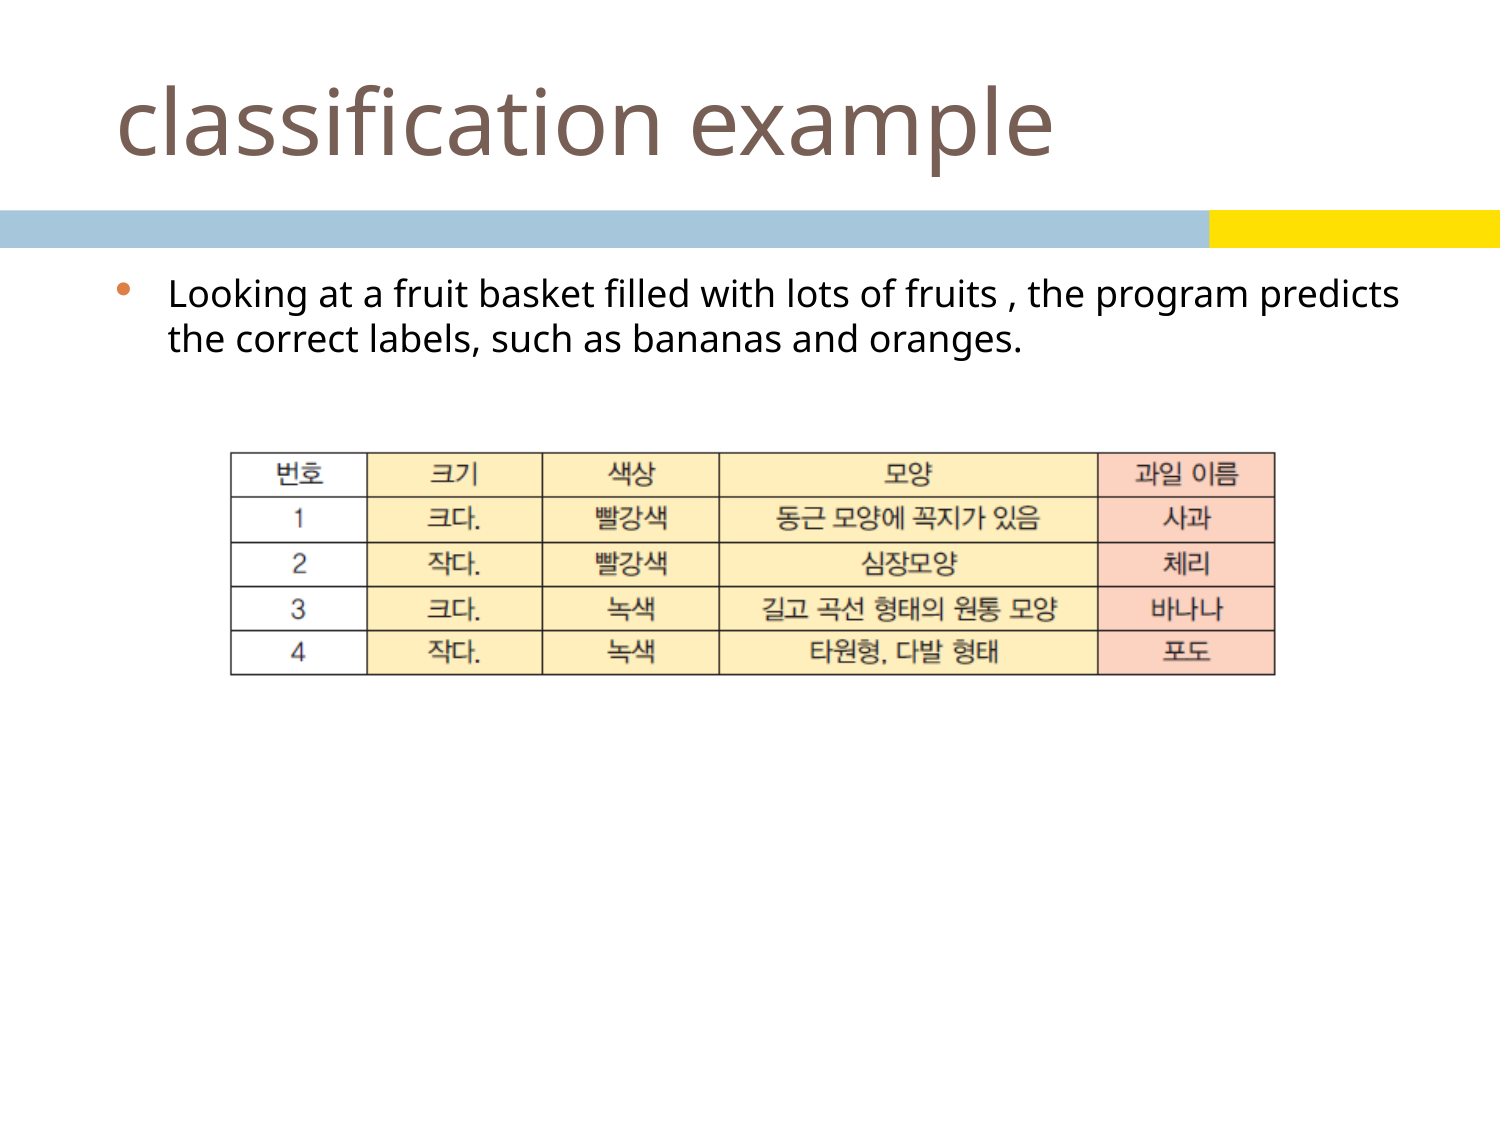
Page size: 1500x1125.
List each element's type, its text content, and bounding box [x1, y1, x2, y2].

title classification example [100, 37, 1438, 200]
list Looking at a fruit basket filled with lots of fruits , the program predicts the correct labels, such as bananas and oranges. [100, 262, 1438, 1000]
picture [207, 421, 1293, 704]
